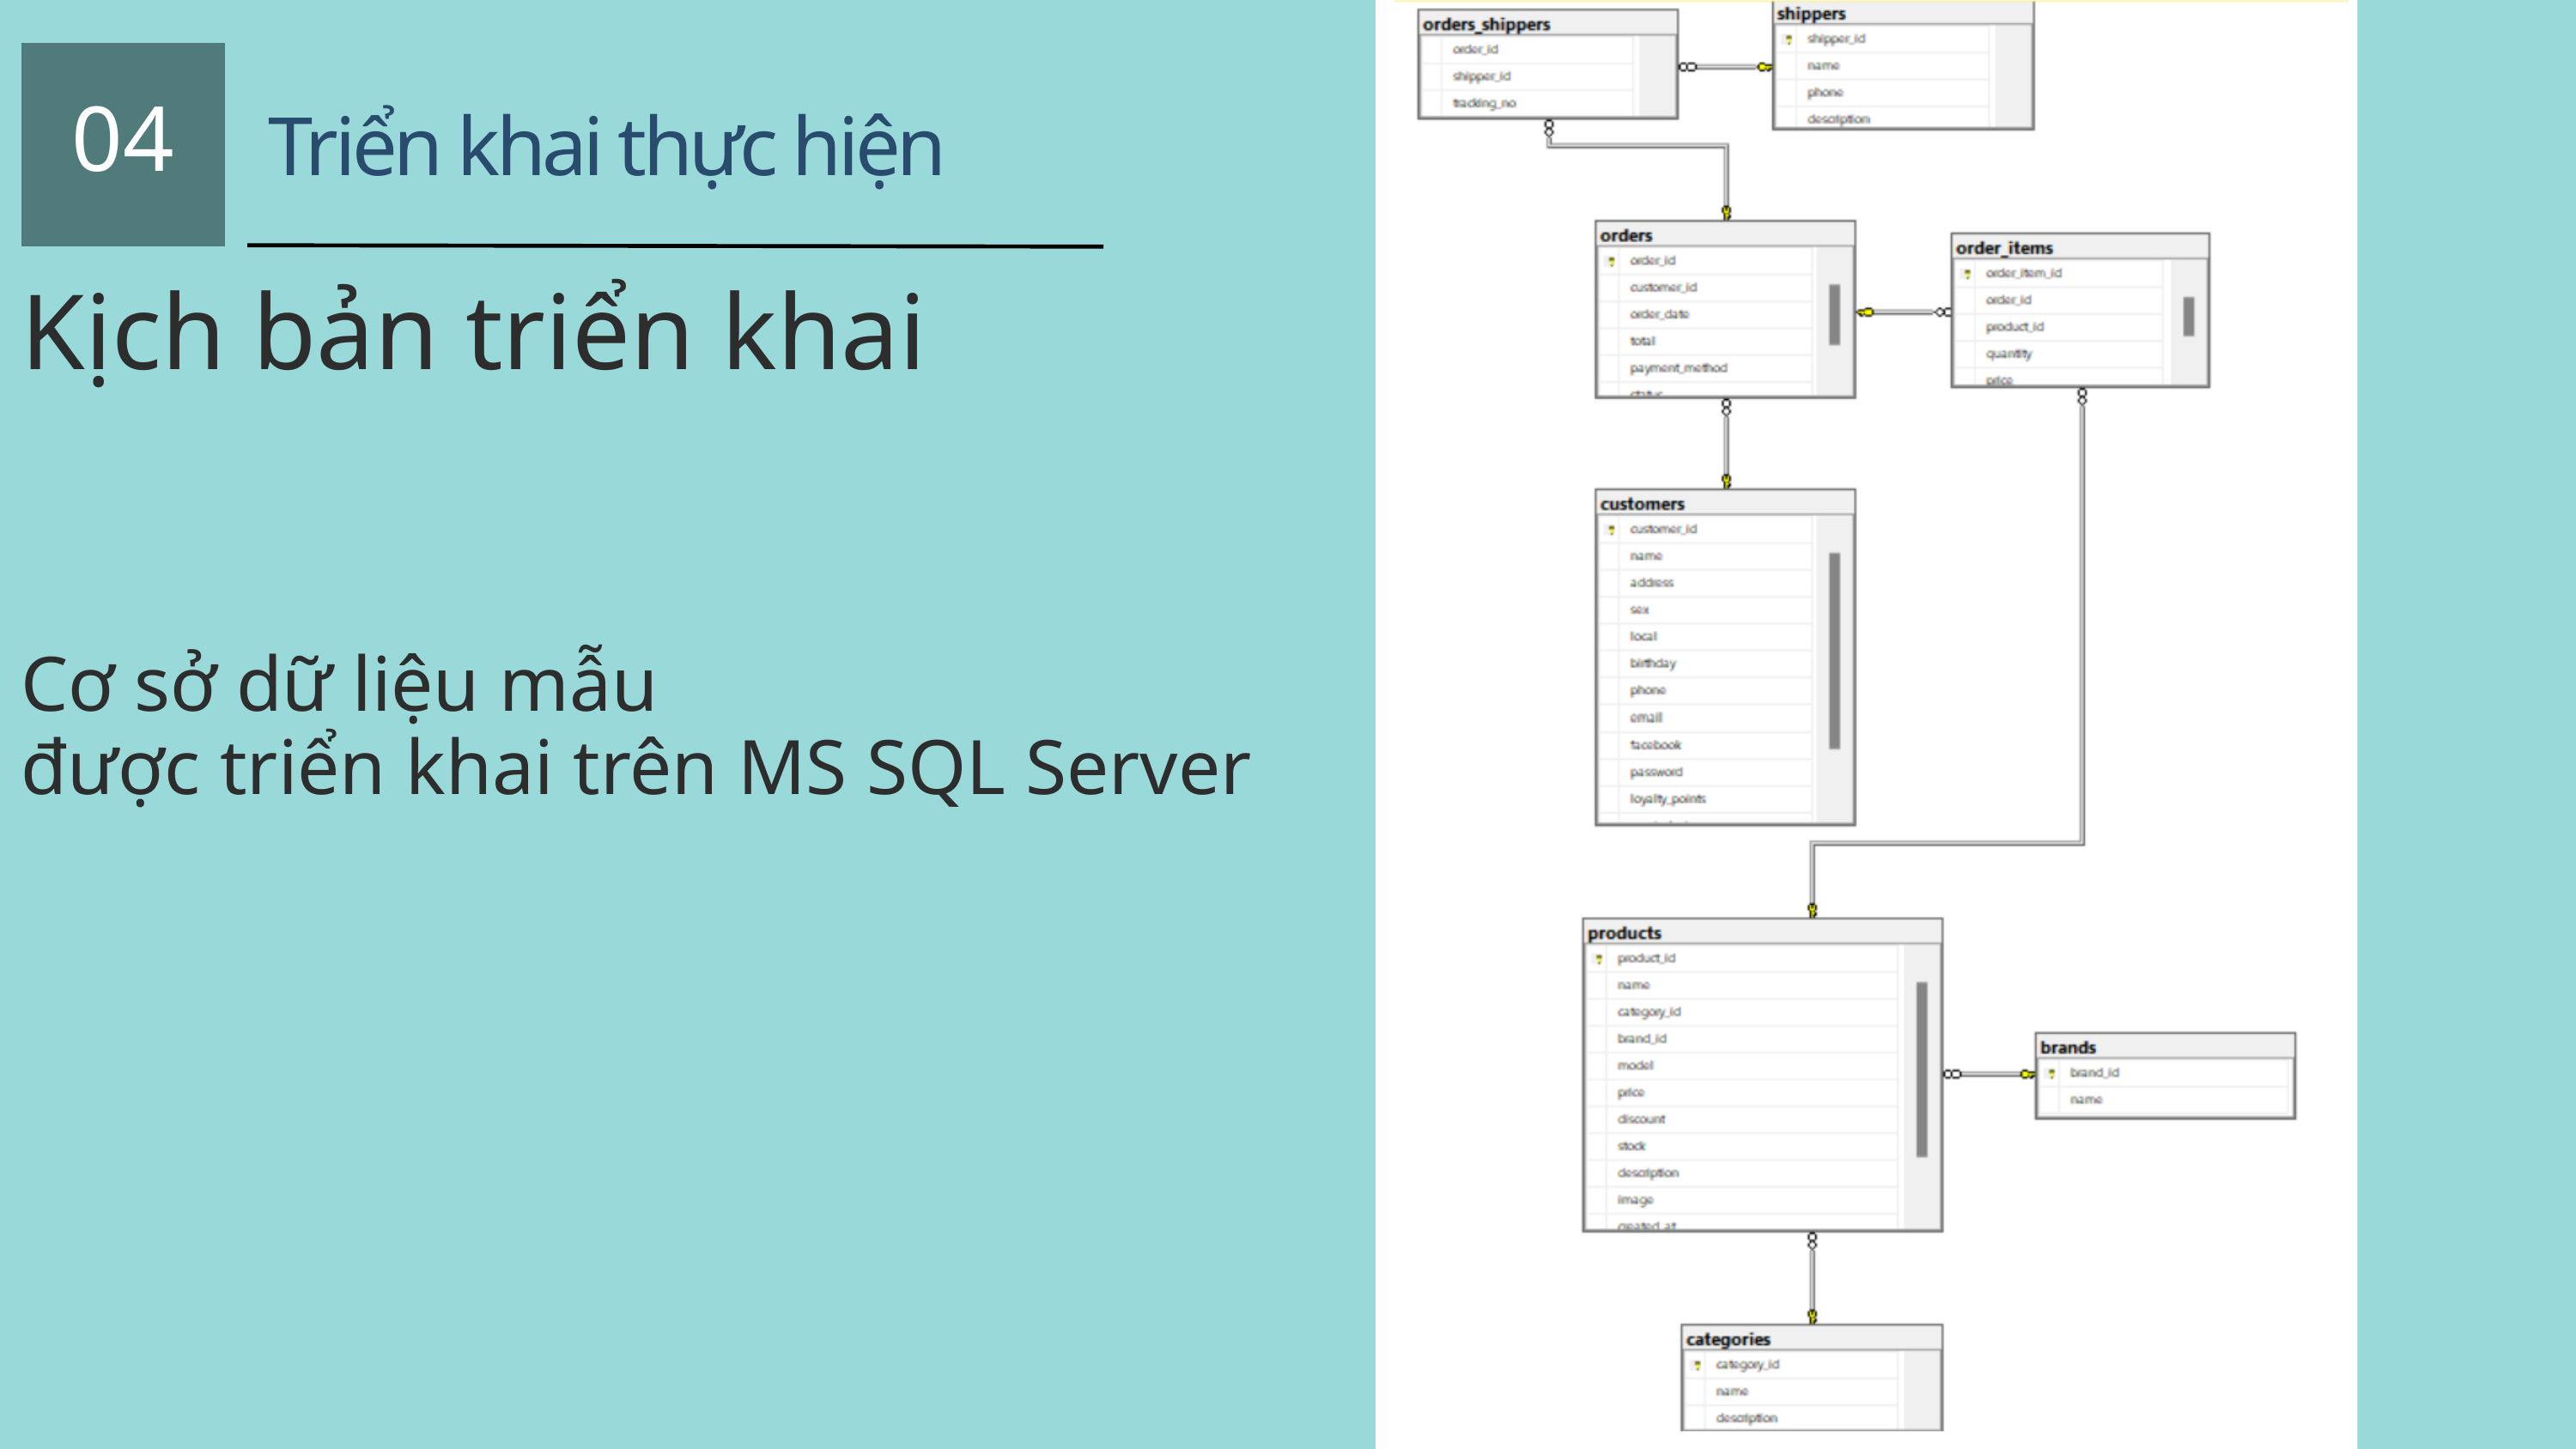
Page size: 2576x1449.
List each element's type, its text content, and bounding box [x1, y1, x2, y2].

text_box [21, 42, 226, 247]
text_box Cơ sở dữ liệu mẫu được triển khai trên MS SQL Server [21, 644, 1335, 809]
text_box Kịch bản triển khai [21, 276, 1072, 391]
text_box Triển khai thực hiện [247, 105, 1370, 192]
picture [1375, 0, 2358, 1449]
